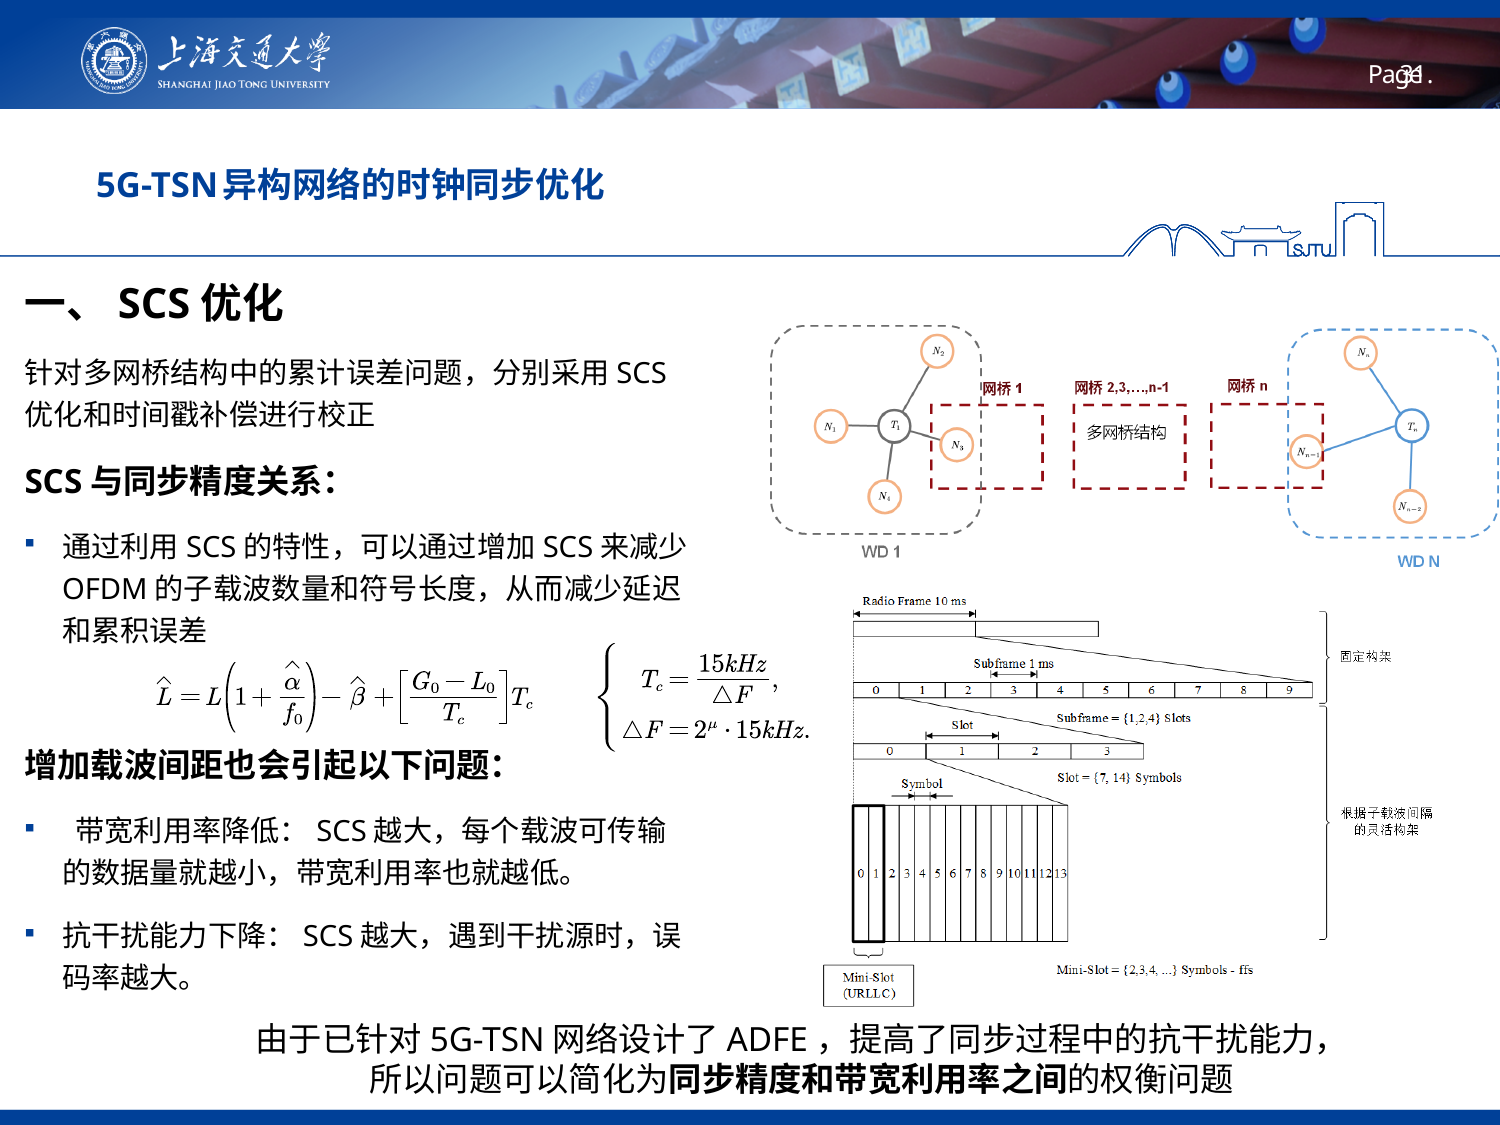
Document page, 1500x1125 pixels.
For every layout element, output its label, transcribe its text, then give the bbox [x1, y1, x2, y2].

picture [769, 324, 1500, 581]
text_box 由于已针对5G-TSN网络设计了ADFE，提高了同步过程中的抗干扰能力， 所以问题可以简化为同步精度和带宽利用率之间的权衡问题 [191, 1010, 1413, 1106]
list 一、SCS优化 针对多网桥结构中的累计误差问题，分别采用SCS优化和时间戳补偿进行校正 SCS与同步精度关系： 通过利用SCS的特性，可以通过增加SCS来减少OFDM的子载波数量和符号长度，从而减少延迟和累积误差 增加载波间距也会引起以下问题： 带宽利用率降低：SCS越大，每个载波可传输的数据量就越小，带宽利用率也就越低。 抗干扰能力下降：SCS越大，遇到干扰源时，误码率越大。 [9, 258, 710, 1077]
picture [0, 18, 1500, 109]
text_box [595, 635, 823, 762]
picture [822, 588, 1440, 1007]
title 5G-TSN异构网络的时钟同步优化 [81, 160, 1455, 255]
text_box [153, 655, 538, 742]
